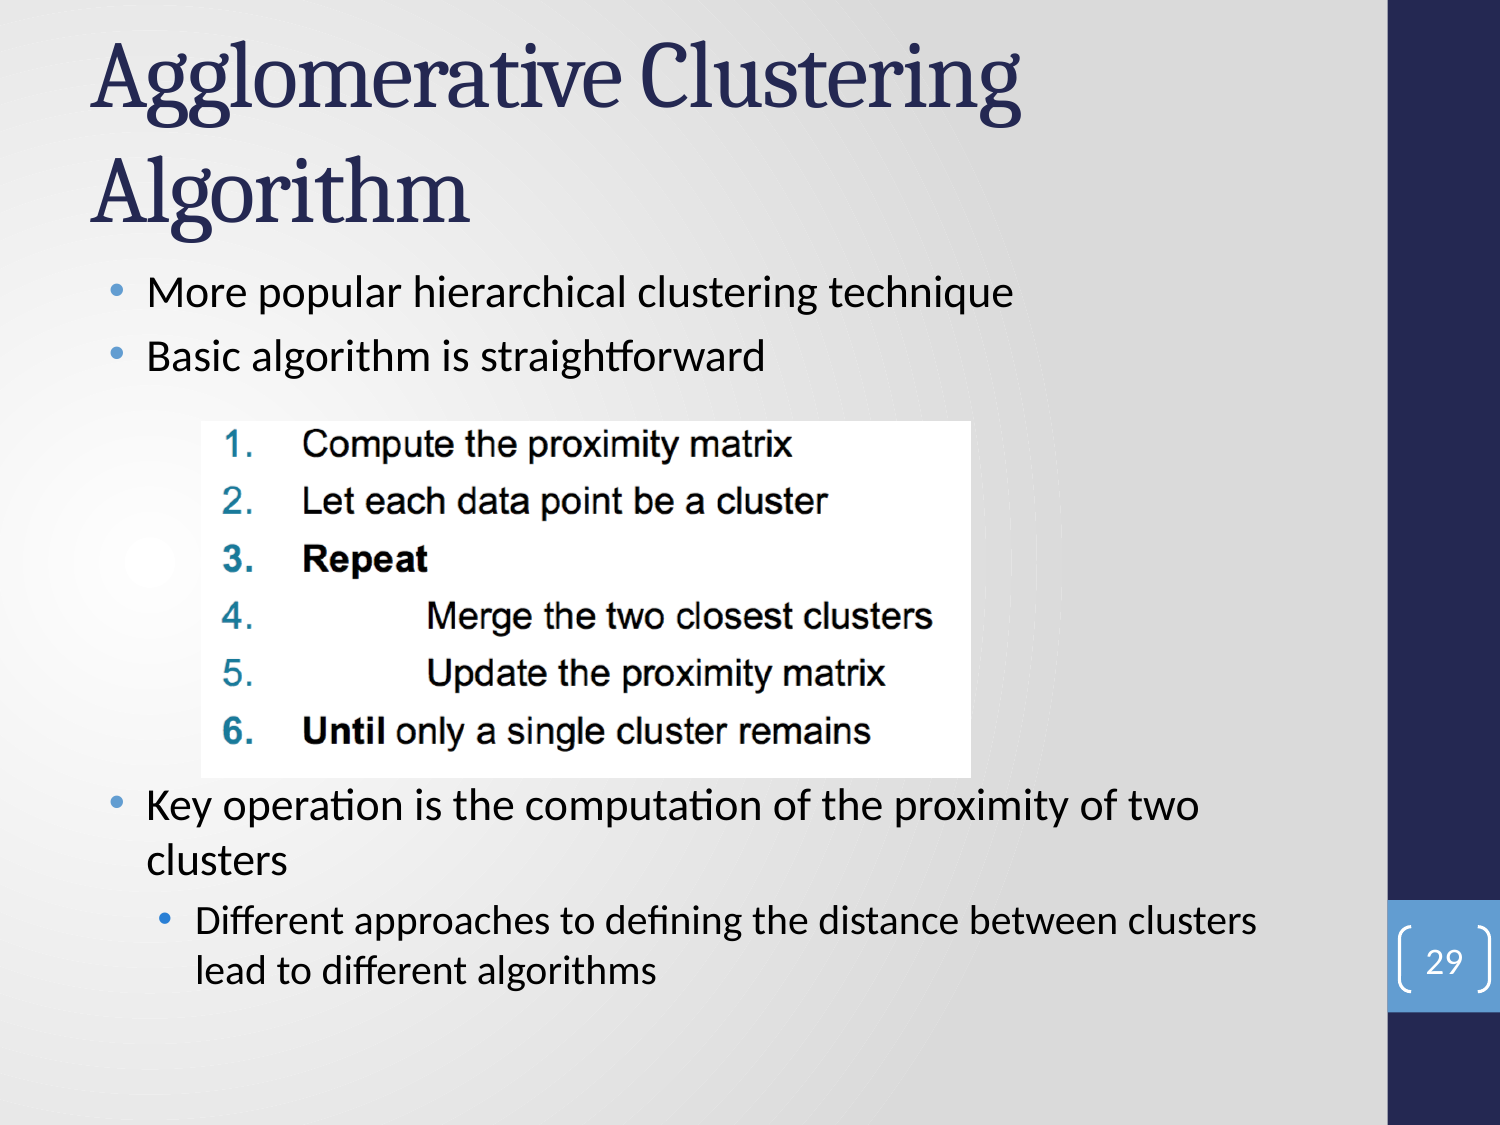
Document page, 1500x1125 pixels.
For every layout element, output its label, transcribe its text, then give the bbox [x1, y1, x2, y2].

title Agglomerative Clustering Algorithm [75, 45, 1325, 209]
slide_number 29 [1397, 925, 1492, 994]
list More popular hierarchical clustering technique Basic algorithm is straightforward Key operation is the computation of the proximity of two clusters Different approaches to defining the distance between clusters lead to different algorithms [75, 254, 1325, 1042]
picture [200, 420, 971, 778]
